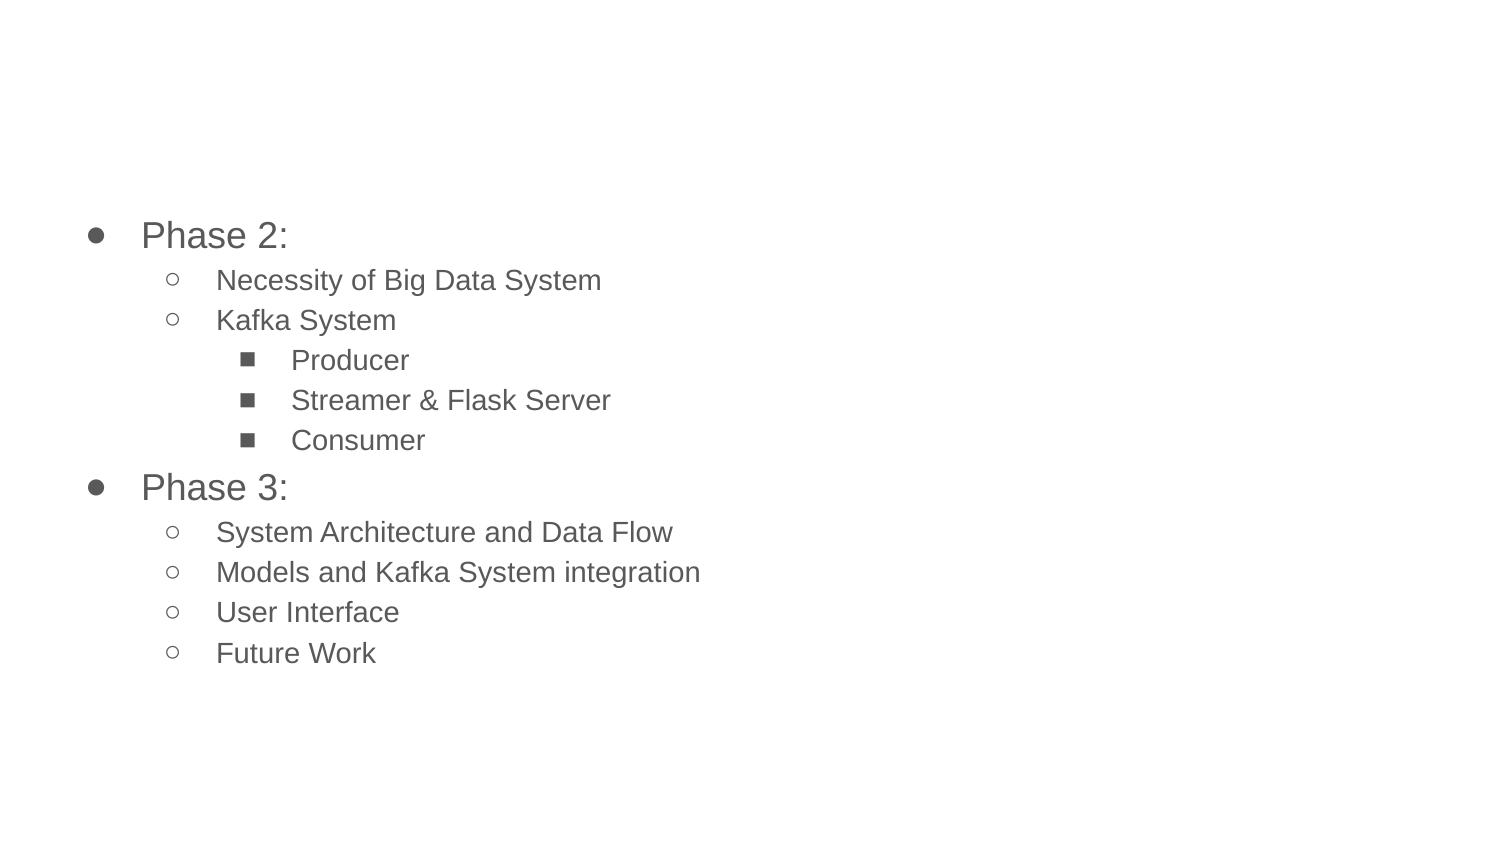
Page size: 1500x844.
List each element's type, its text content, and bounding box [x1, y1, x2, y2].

list Phase 2: Necessity of Big Data System Kafka System Producer Streamer & Flask Server Consumer Phase 3: System Architecture and Data Flow Models and Kafka System integration User Interface Future Work [51, 189, 1449, 750]
